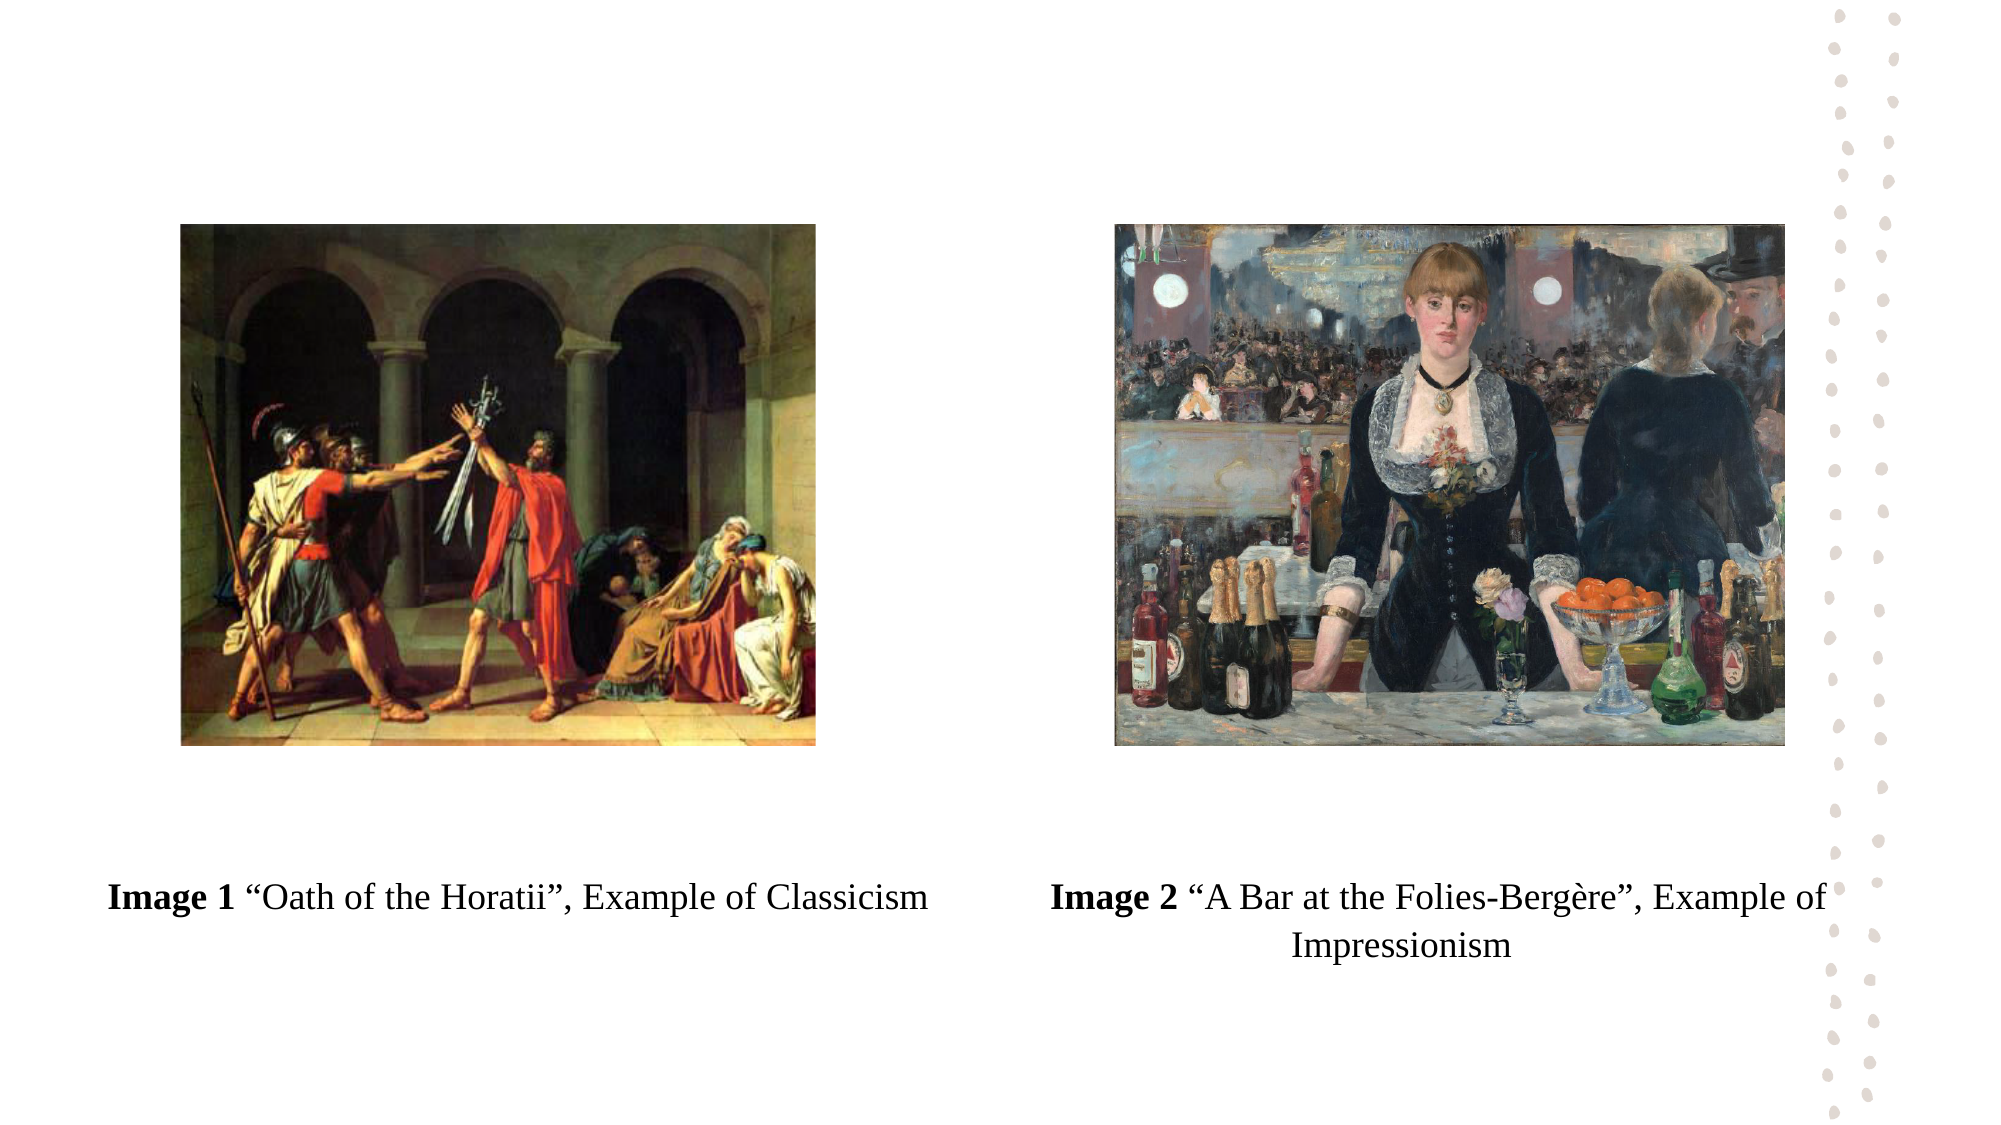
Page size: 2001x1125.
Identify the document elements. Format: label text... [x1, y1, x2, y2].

picture [180, 223, 816, 746]
text_box Image 2 “A Bar at the Folies-Bergère”, Example of Impressionism [892, 861, 1910, 973]
picture [1114, 223, 1785, 746]
text_box Image 1 “Oath of the Horatii”, Example of Classicism [0, 861, 892, 925]
